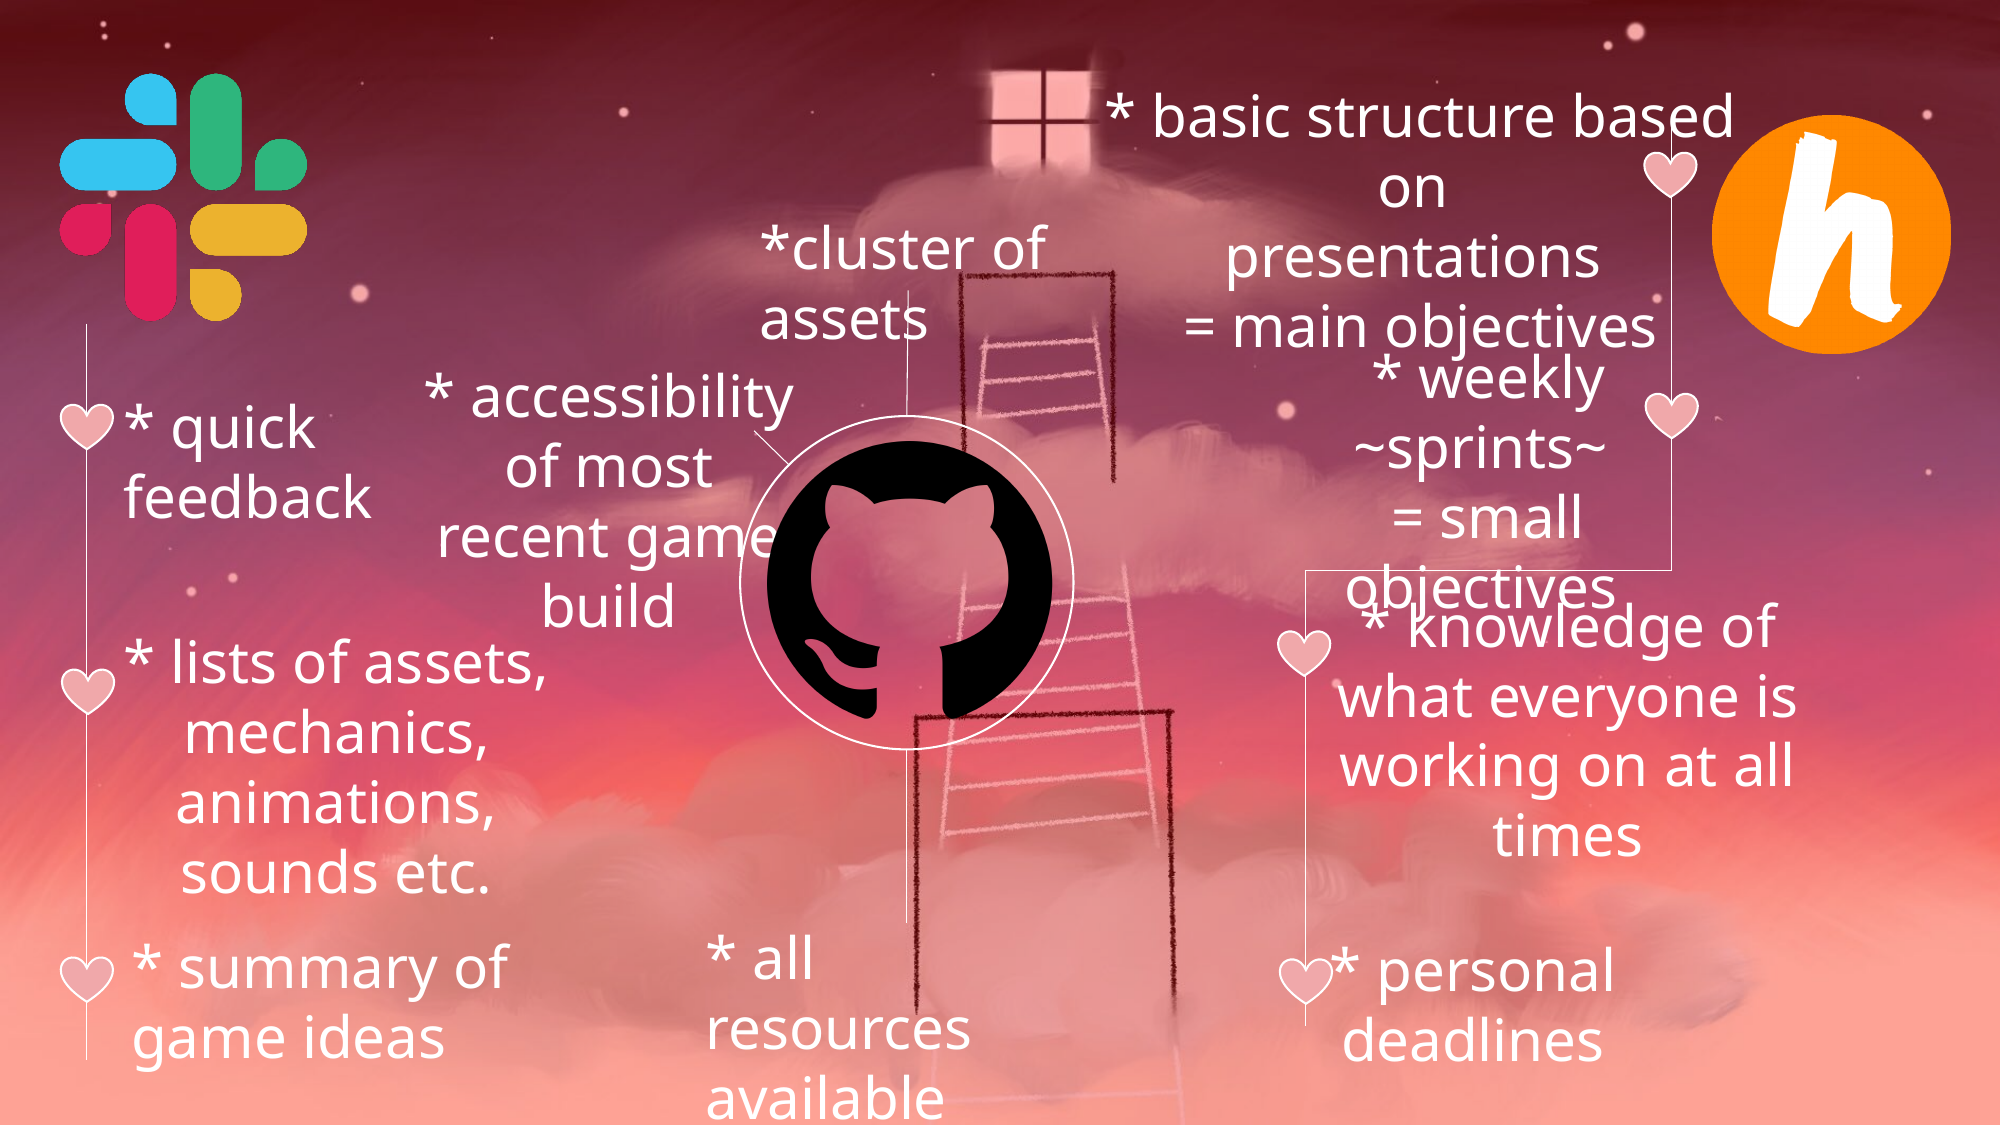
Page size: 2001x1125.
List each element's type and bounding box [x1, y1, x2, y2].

picture [0, 0, 2000, 1125]
text_box [1033, 387, 1944, 755]
